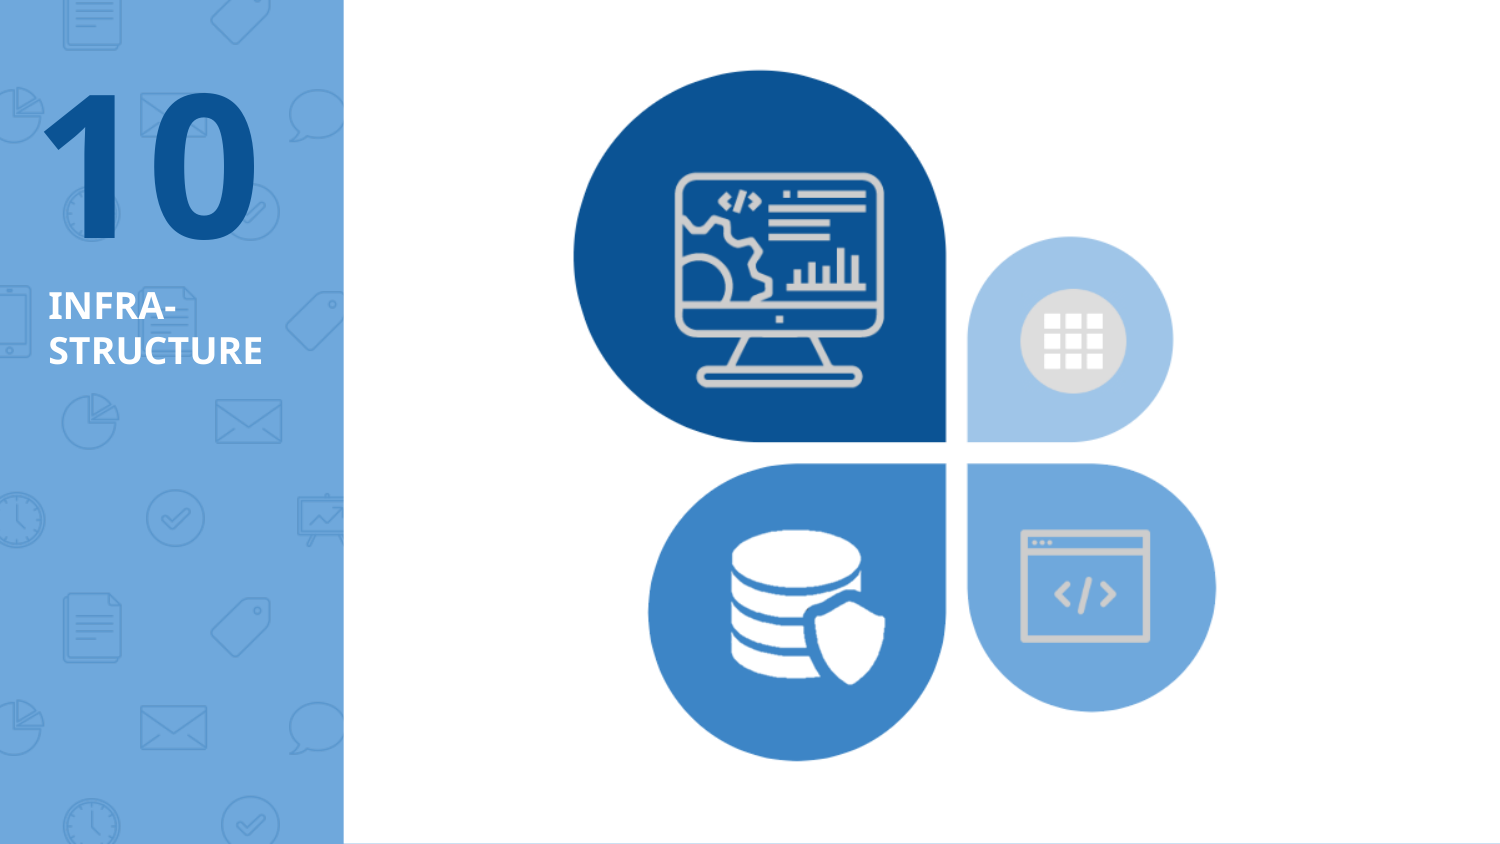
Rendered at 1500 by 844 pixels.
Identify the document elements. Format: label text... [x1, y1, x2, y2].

slide_number ‹#› [17, 23, 315, 230]
title INFRA- STRUCTURE [33, 266, 315, 463]
picture [530, 15, 1345, 811]
